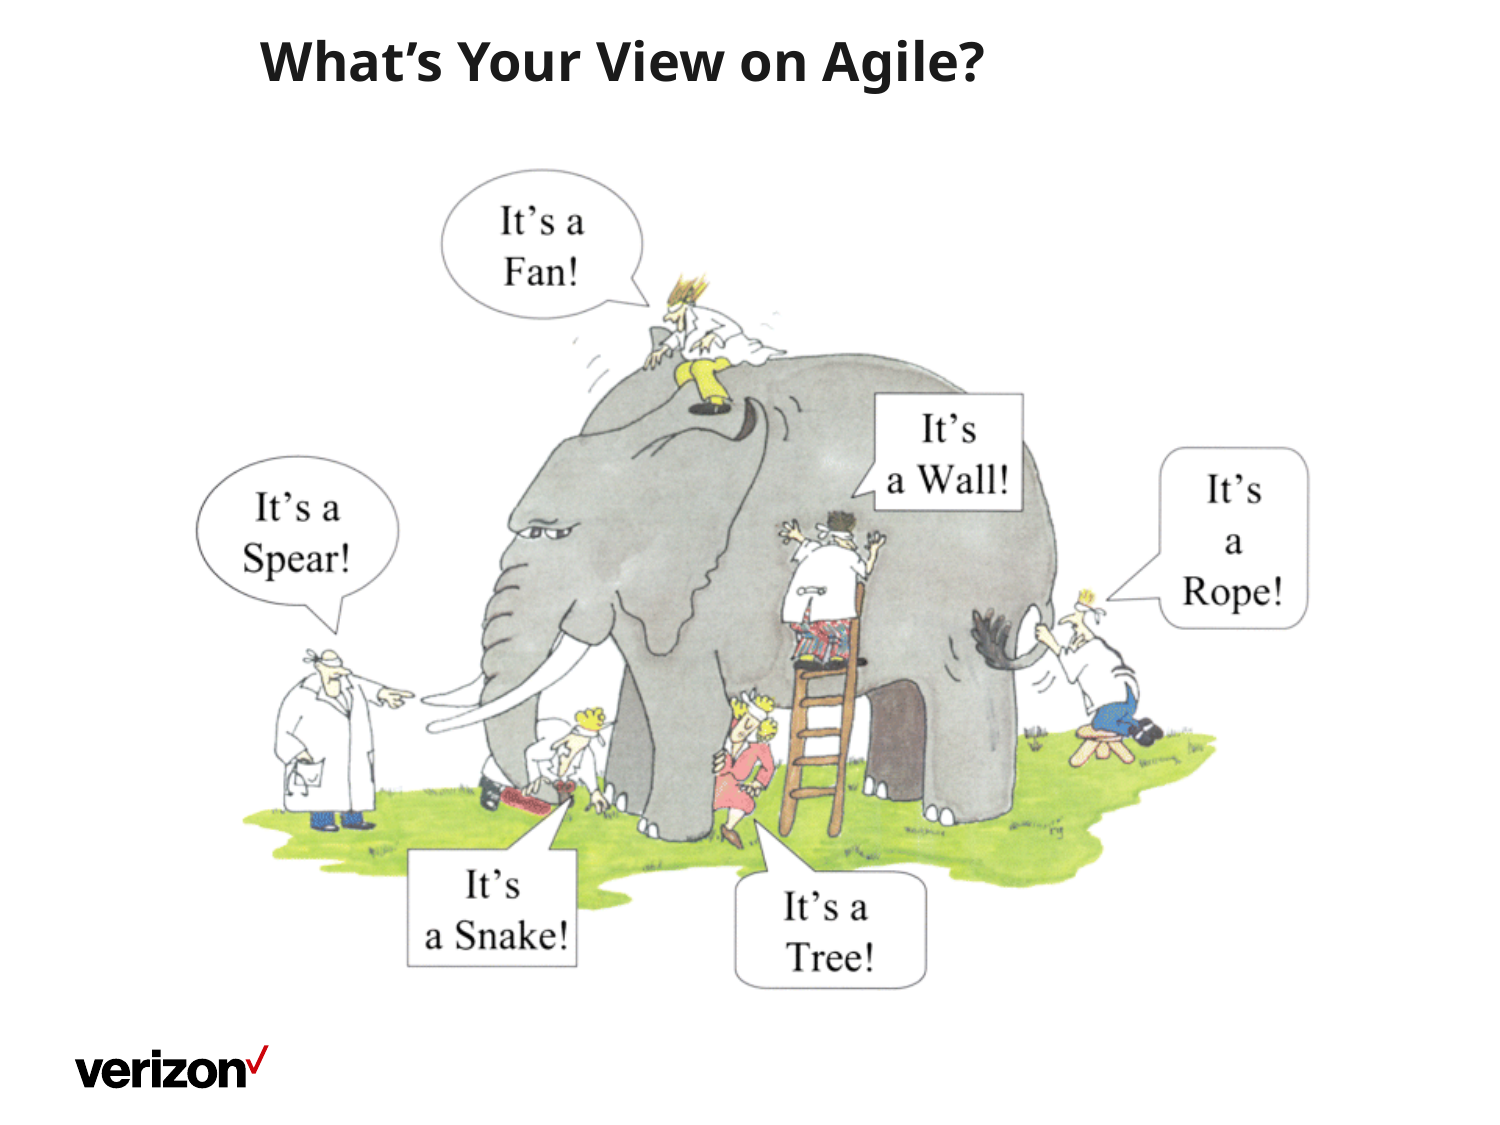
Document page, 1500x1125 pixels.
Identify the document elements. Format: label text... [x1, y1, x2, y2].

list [189, 164, 1316, 992]
title What’s Your View on Agile? [260, 34, 1453, 181]
